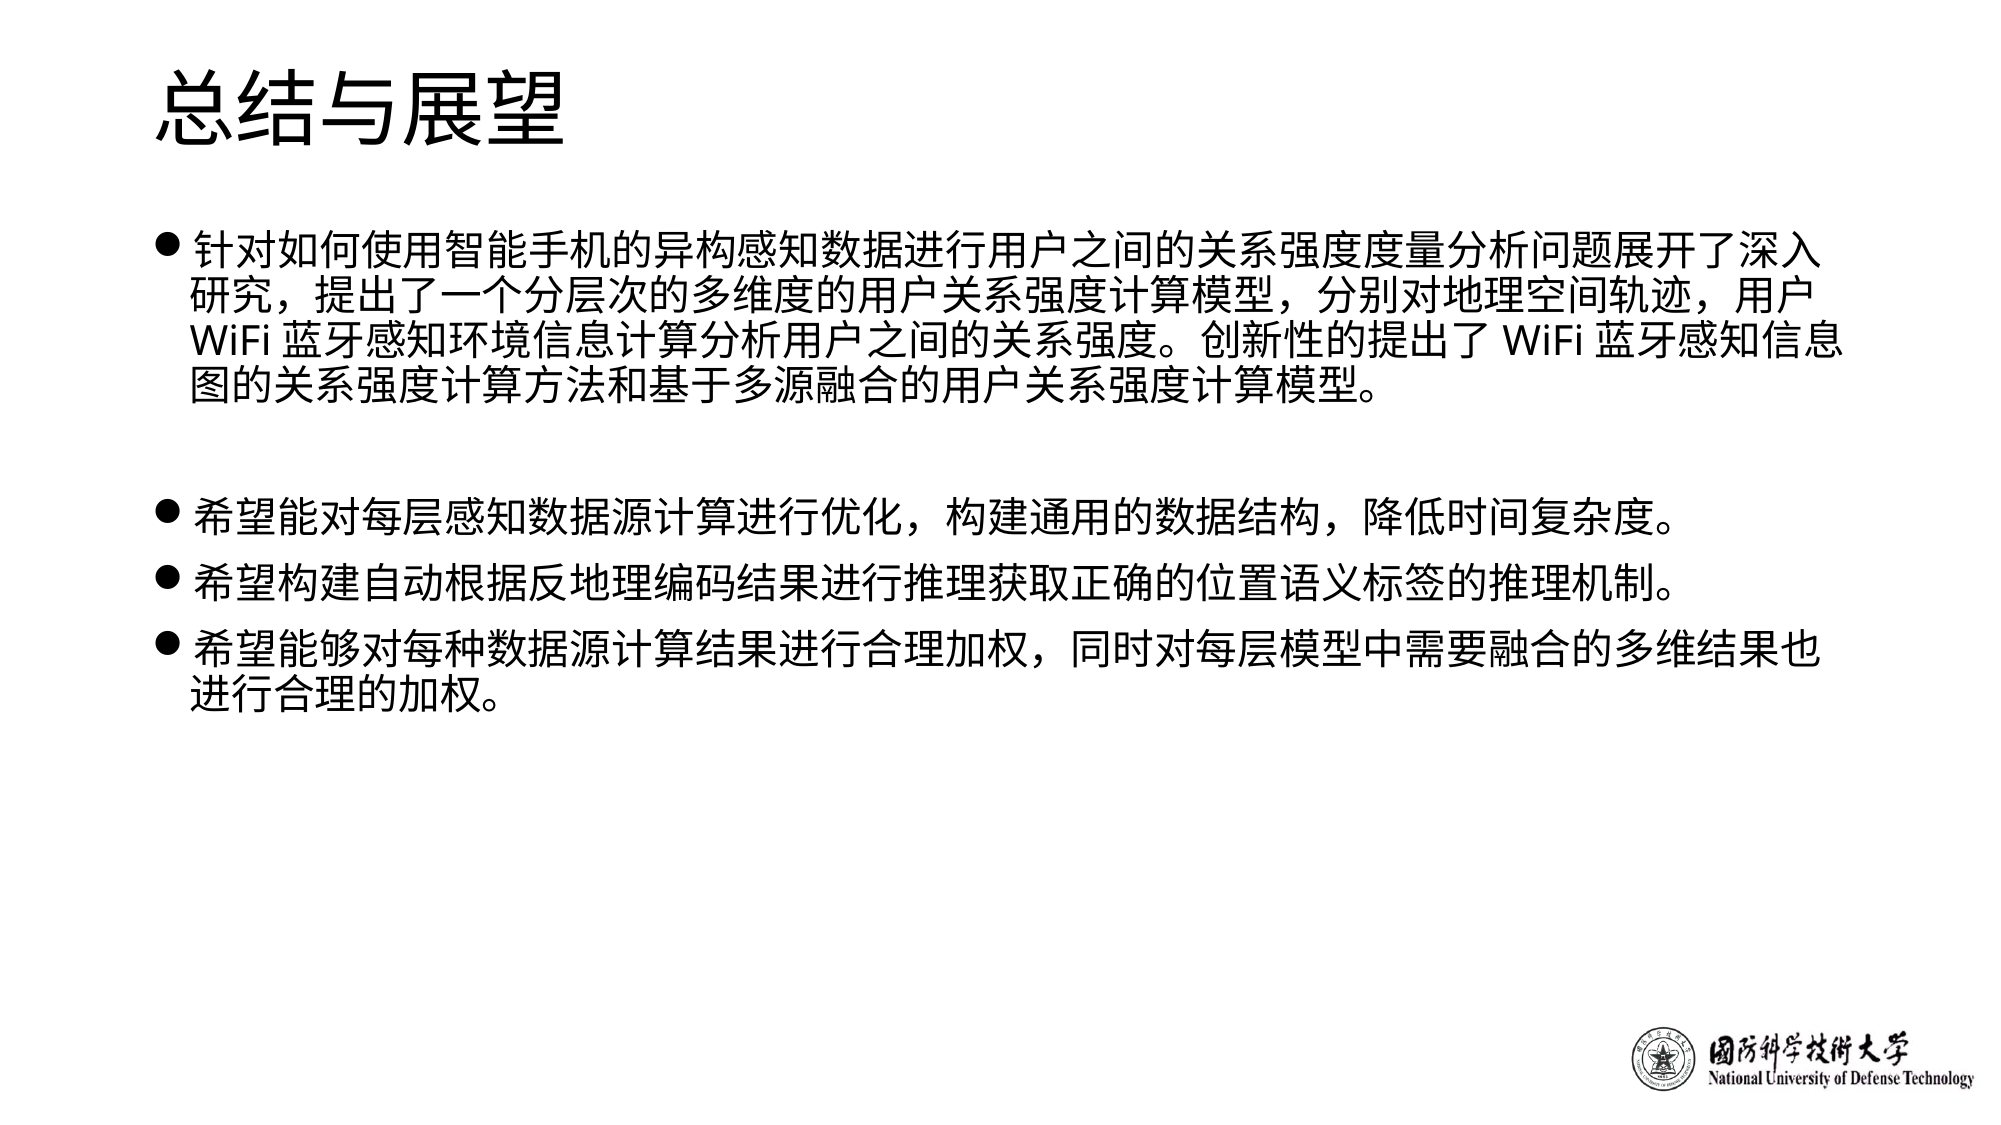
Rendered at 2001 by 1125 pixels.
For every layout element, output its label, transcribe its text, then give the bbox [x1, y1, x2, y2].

text_box 针对如何使用智能手机的异构感知数据进行用户之间的关系强度度量分析问题展开了深入研究，提出了一个分层次的多维度的用户关系强度计算模型，分别对地理空间轨迹，用户WiFi蓝牙感知环境信息计算分析用户之间的关系强度。创新性的提出了WiFi蓝牙感知信息图的关系强度计算方法和基于多源融合的用户关系强度计算模型。 希望能对每层感知数据源计算进行优化，构建通用的数据结构，降低时间复杂度。 希望构建自动根据反地理编码结果进行推理获取正确的位置语义标签的推理机制。 希望能够对每种数据源计算结果进行合理加权，同时对每层模型中需要融合的多维结果也进行合理的加权。 [137, 222, 1863, 1014]
text_box 总结与展望 [137, 59, 1863, 177]
picture [1615, 1024, 1985, 1094]
